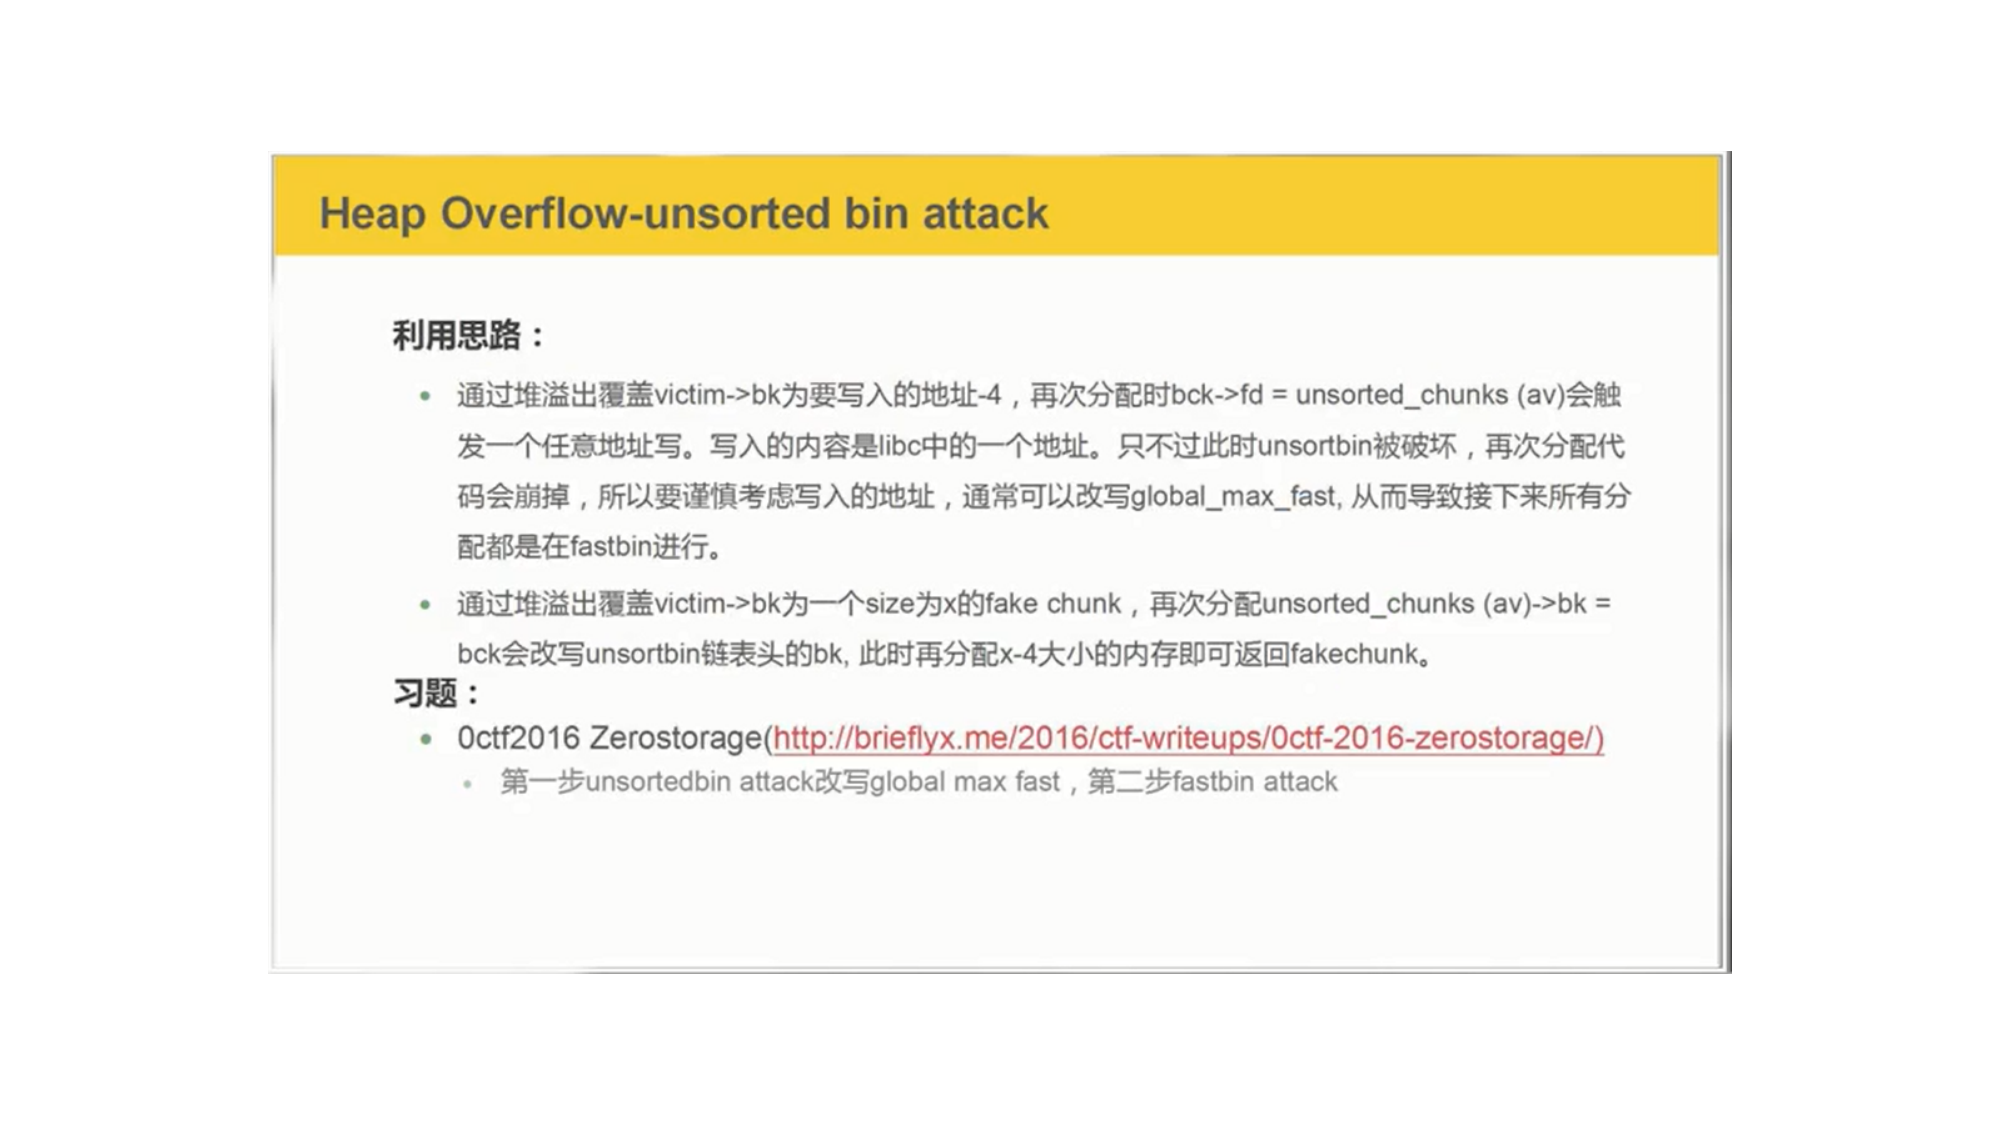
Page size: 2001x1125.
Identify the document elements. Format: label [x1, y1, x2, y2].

picture [268, 151, 1732, 974]
